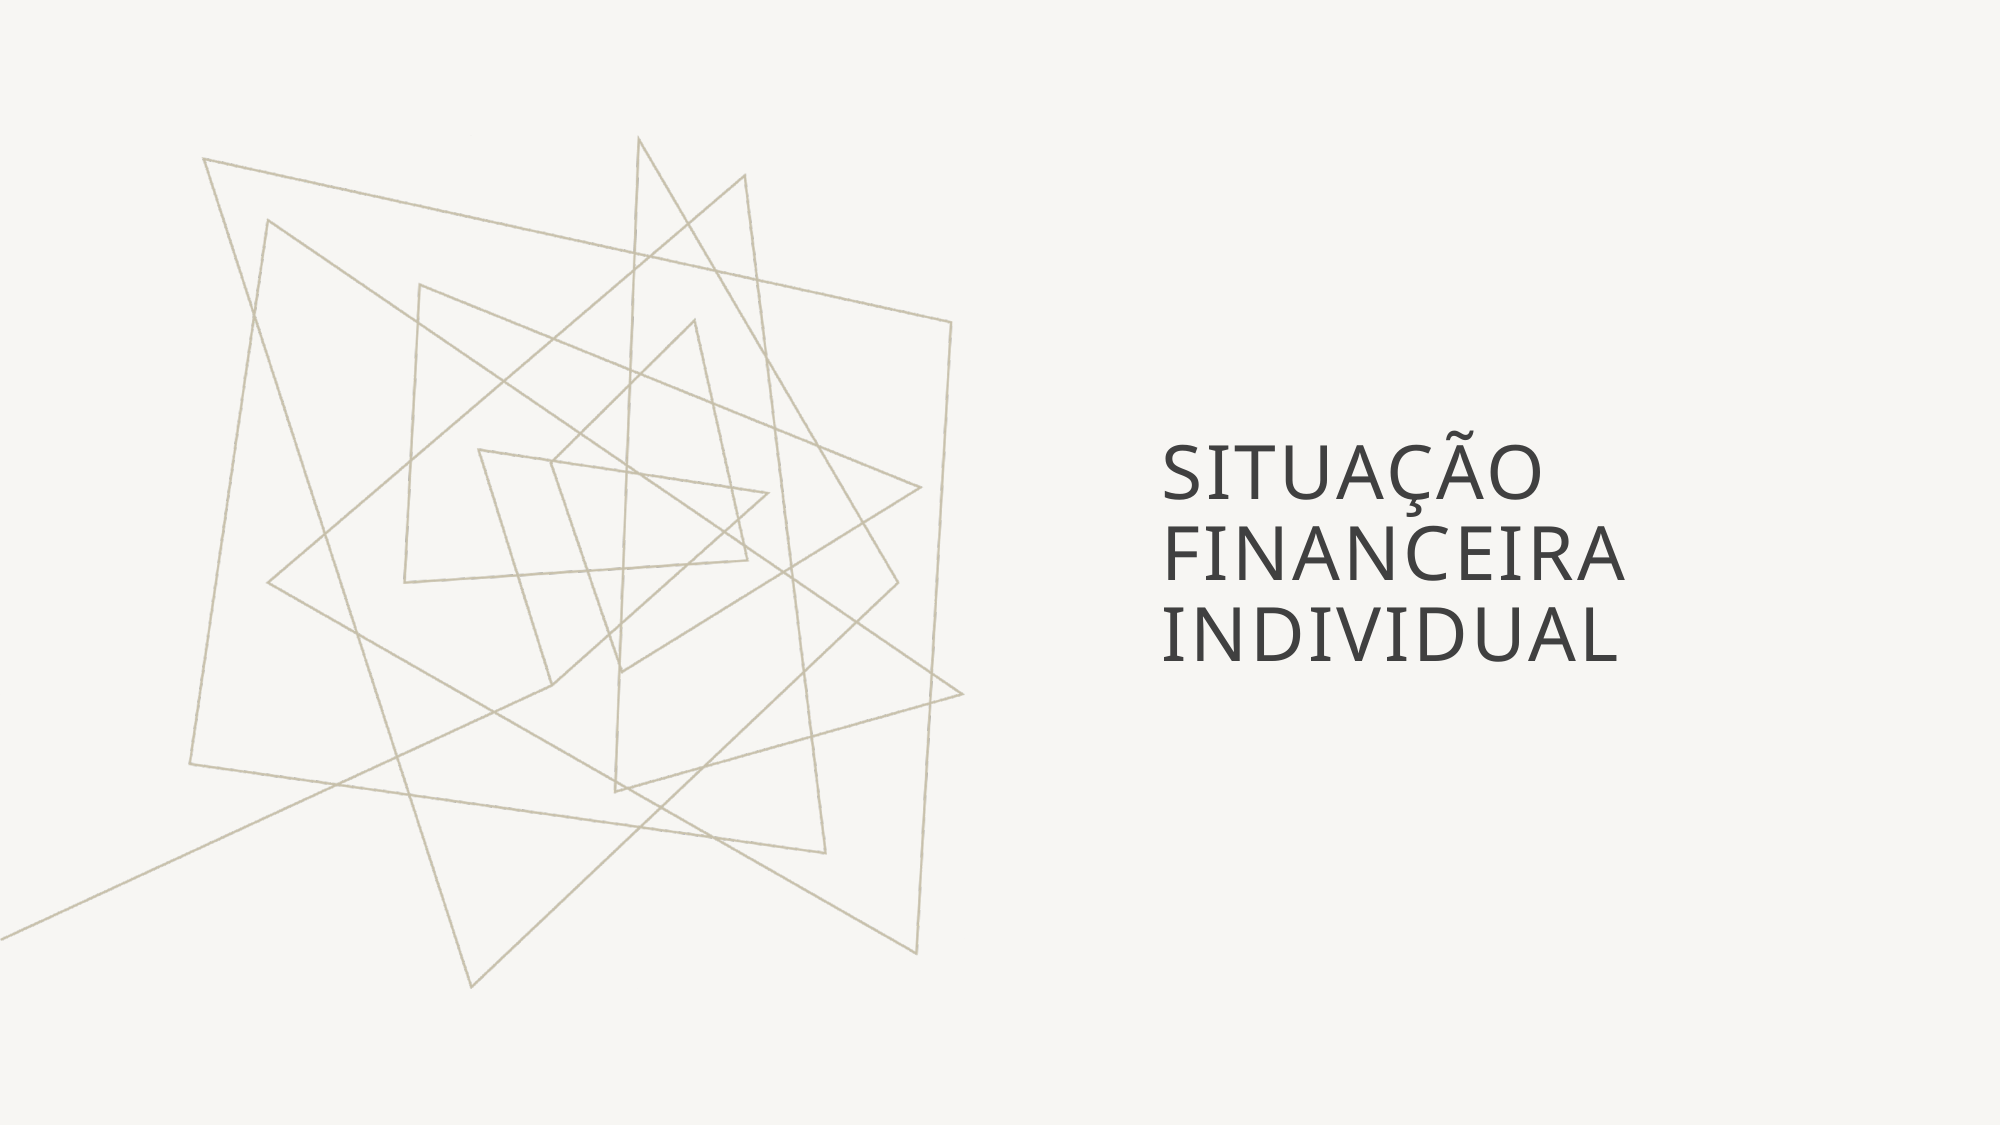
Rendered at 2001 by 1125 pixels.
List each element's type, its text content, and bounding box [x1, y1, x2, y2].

picture [0, 135, 965, 989]
title Situação Financeira individual [1146, 332, 1833, 780]
